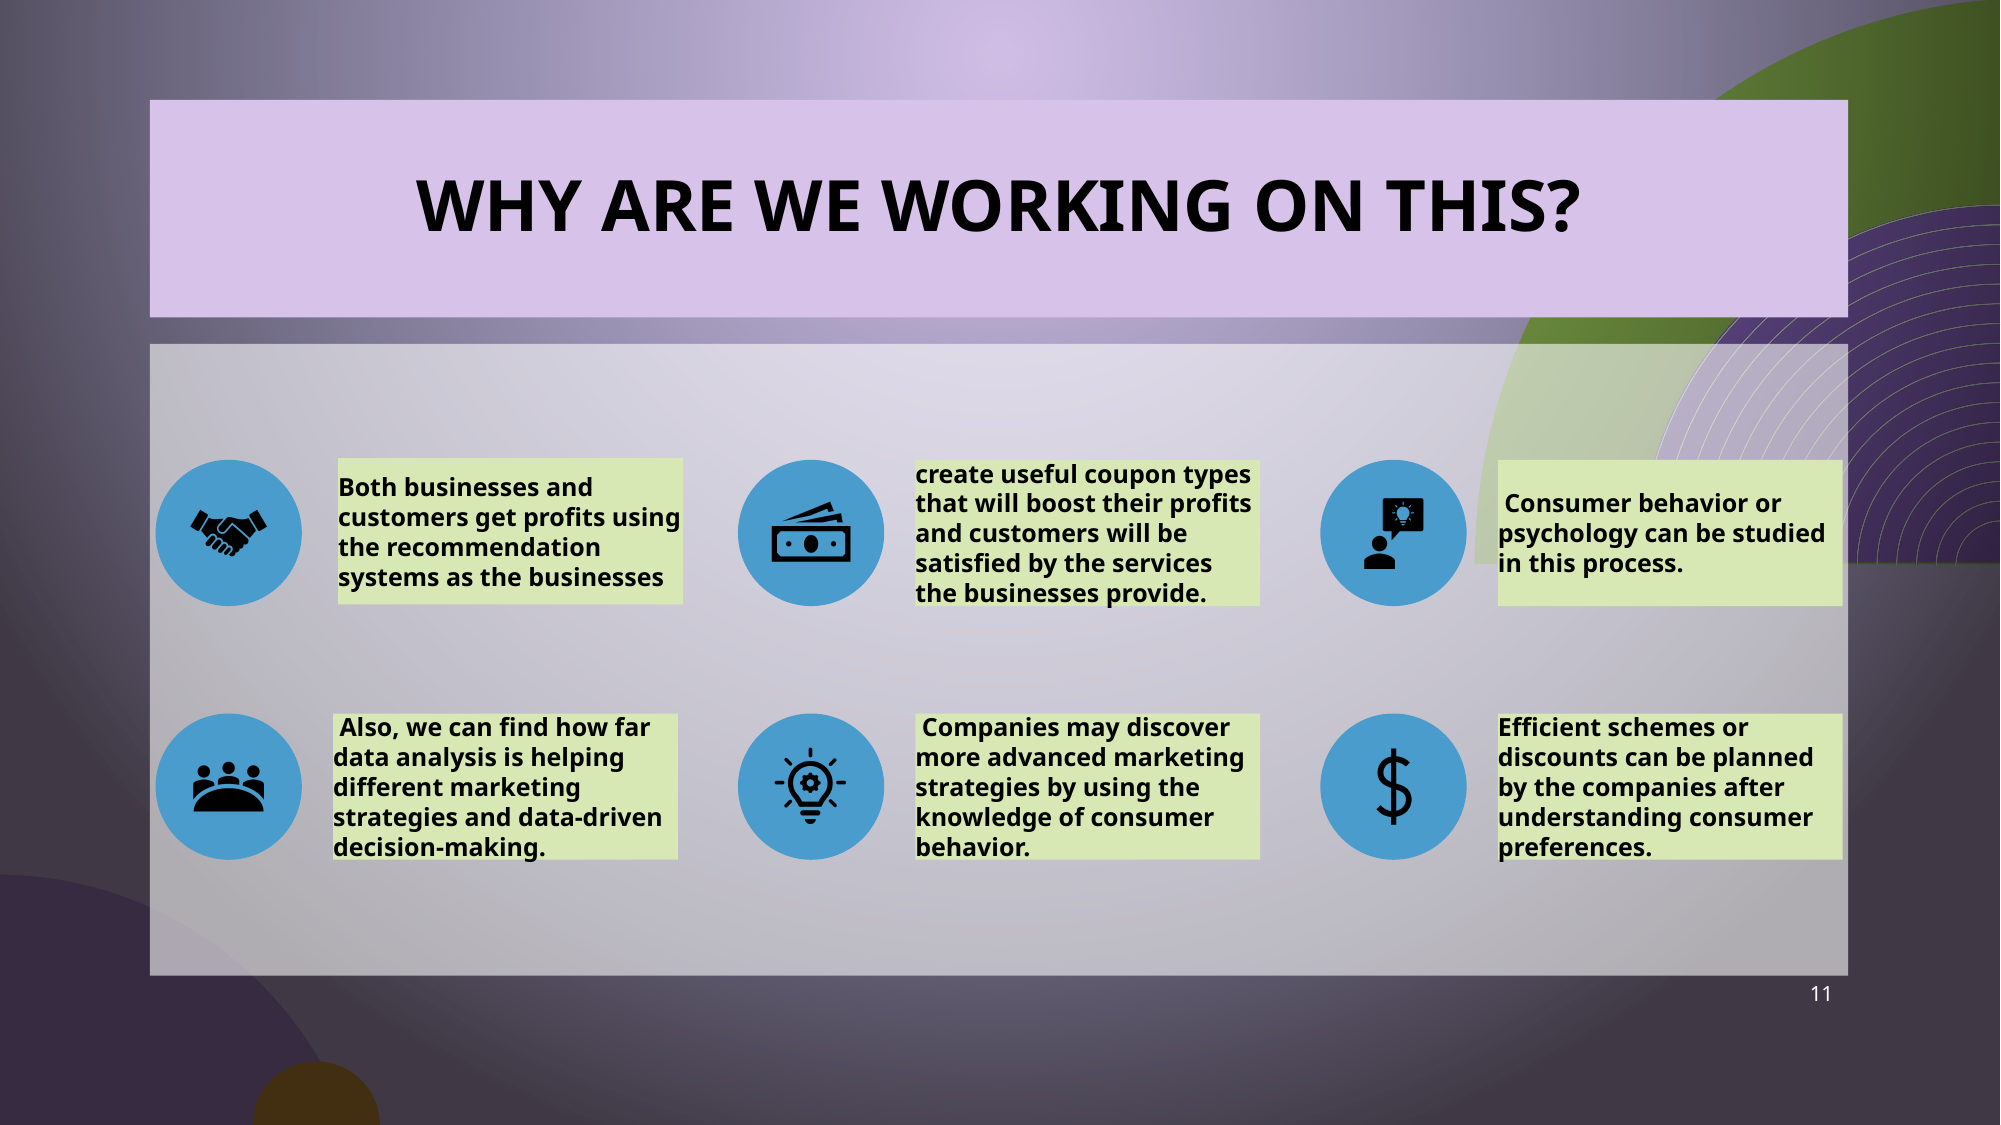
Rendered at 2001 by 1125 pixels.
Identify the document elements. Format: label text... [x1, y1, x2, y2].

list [149, 343, 1849, 977]
title Why are we working on this? [149, 99, 1849, 318]
text_box [0, 0, 2000, 1125]
slide_number 11 [1724, 990, 1849, 1025]
